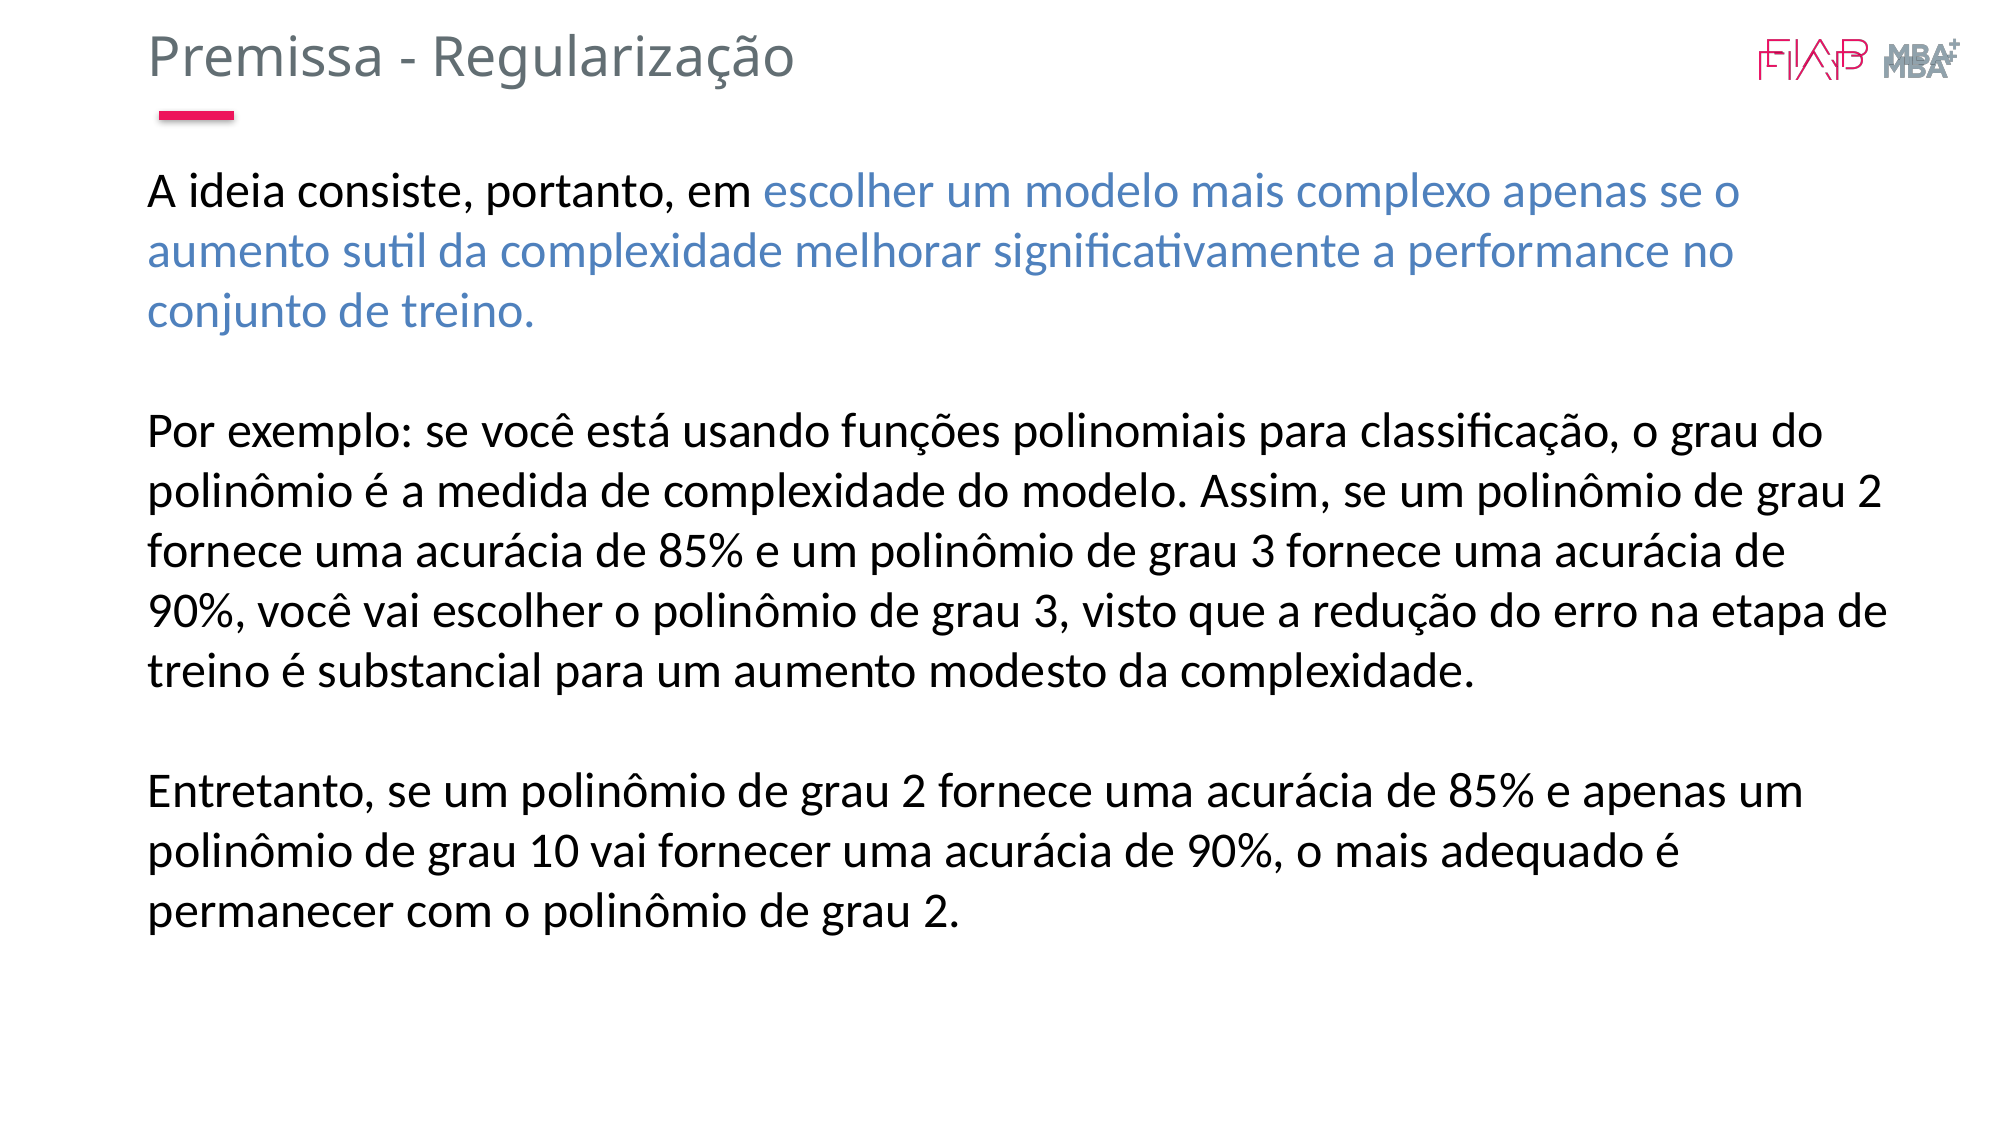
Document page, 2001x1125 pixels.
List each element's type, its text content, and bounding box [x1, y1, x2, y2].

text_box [1767, 36, 1961, 68]
text_box A ideia consiste, portanto, em escolher um modelo mais complexo apenas se o aumento sutil da complexidade melhorar significativamente a performance no conjunto de treino. Por exemplo: se você está usando funções polinomiais para classificação, o grau do polinômio é a medida de complexidade do modelo. Assim, se um polinômio de grau 2 fornece uma acurácia de 85% e um polinômio de grau 3 fornece uma acurácia de 90%, você vai escolher o polinômio de grau 3, visto que a redução do erro na etapa de treino é substancial para um aumento modesto da complexidade. Entretanto, se um polinômio de grau 2 fornece uma acurácia de 85% e apenas um polinômio de grau 10 vai fornecer uma acurácia de 90%, o mais adequado é permanecer com o polinômio de grau 2. [133, 149, 1907, 1005]
picture [1759, 51, 1863, 80]
text_box Premissa - Regularização [133, 13, 1042, 95]
picture [1883, 68, 1958, 79]
